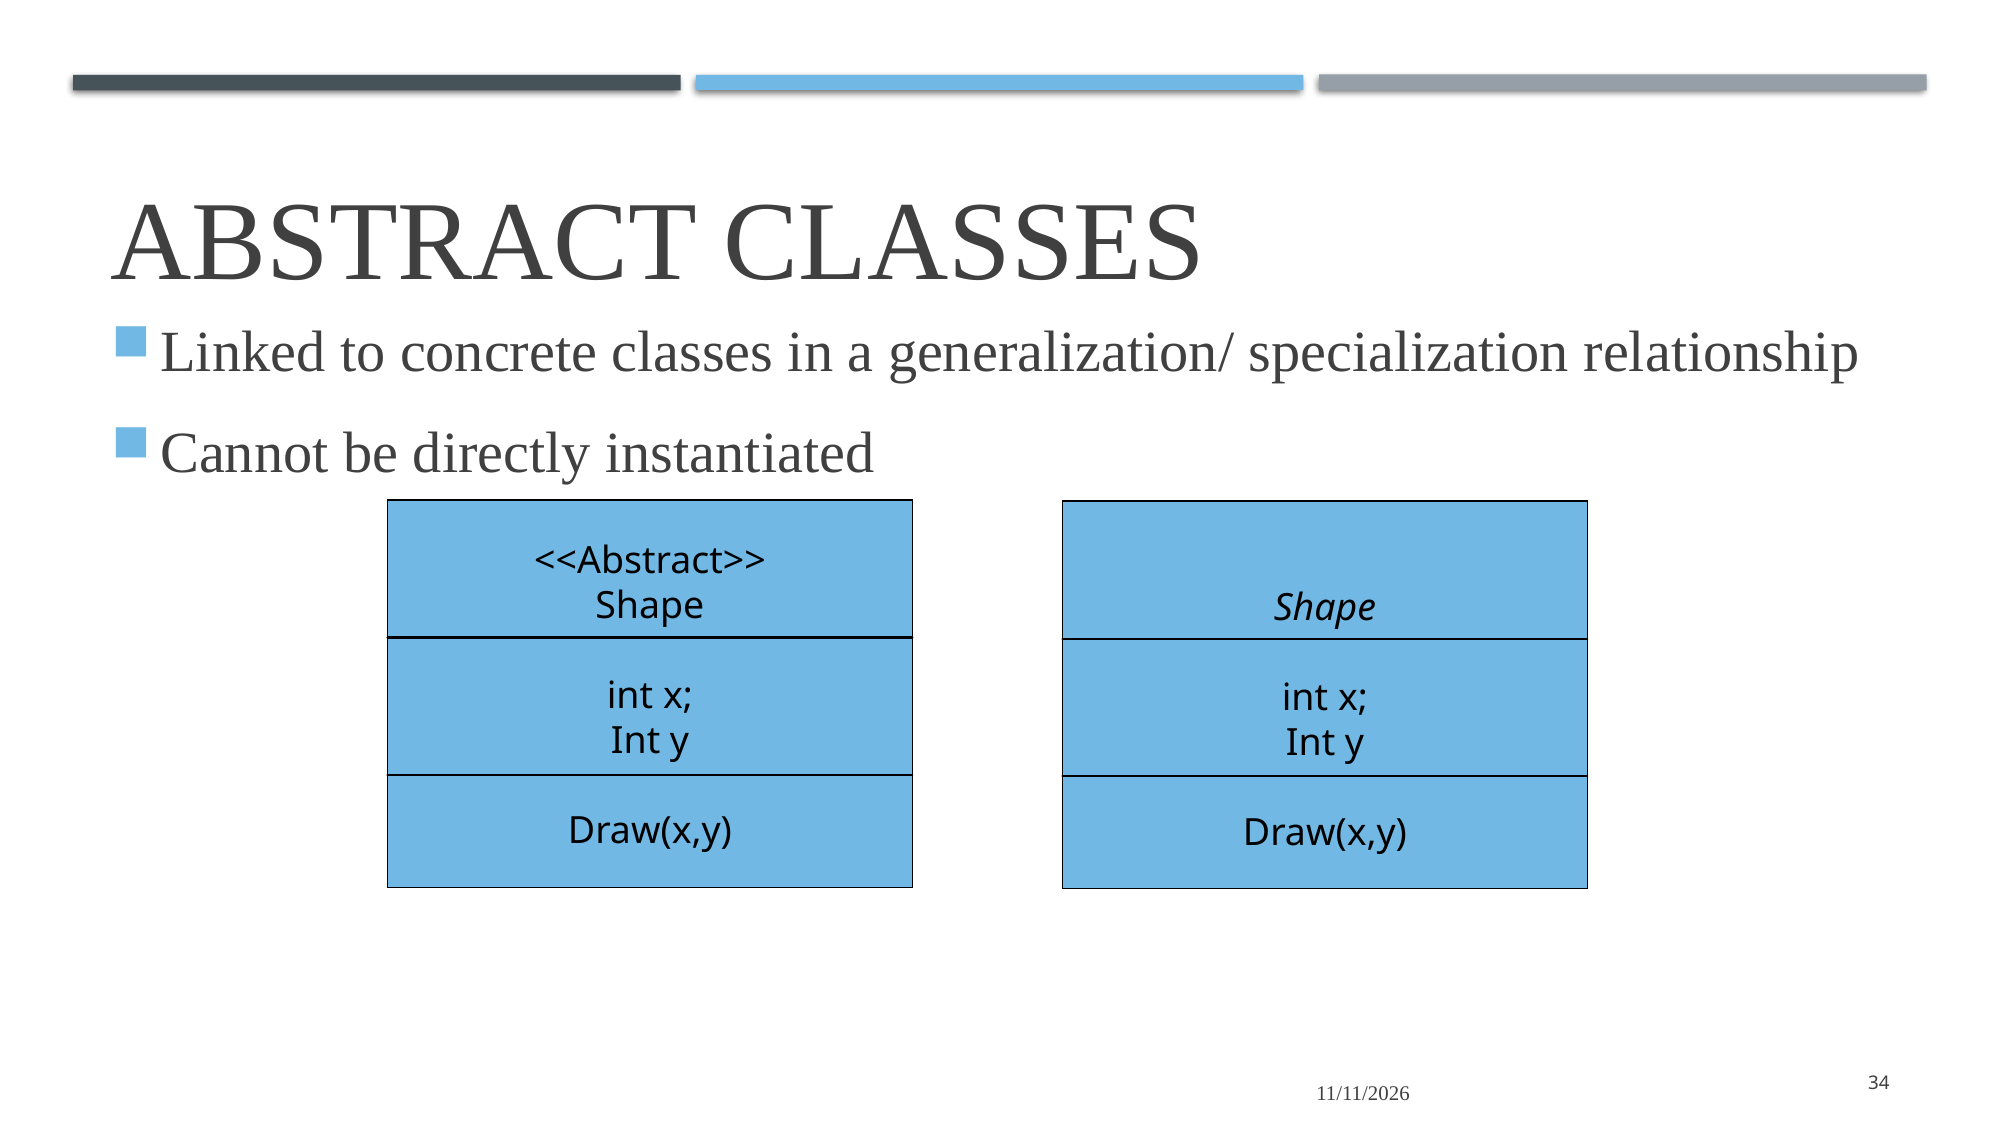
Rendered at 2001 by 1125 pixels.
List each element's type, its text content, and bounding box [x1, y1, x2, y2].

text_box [386, 499, 913, 888]
slide_number 34 [1732, 1053, 1905, 1114]
list Linked to concrete classes in a generalization/ specialization relationship Cannot be directly instantiated [95, 97, 1905, 694]
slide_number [399, 1037, 1425, 1113]
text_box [1061, 500, 1588, 890]
